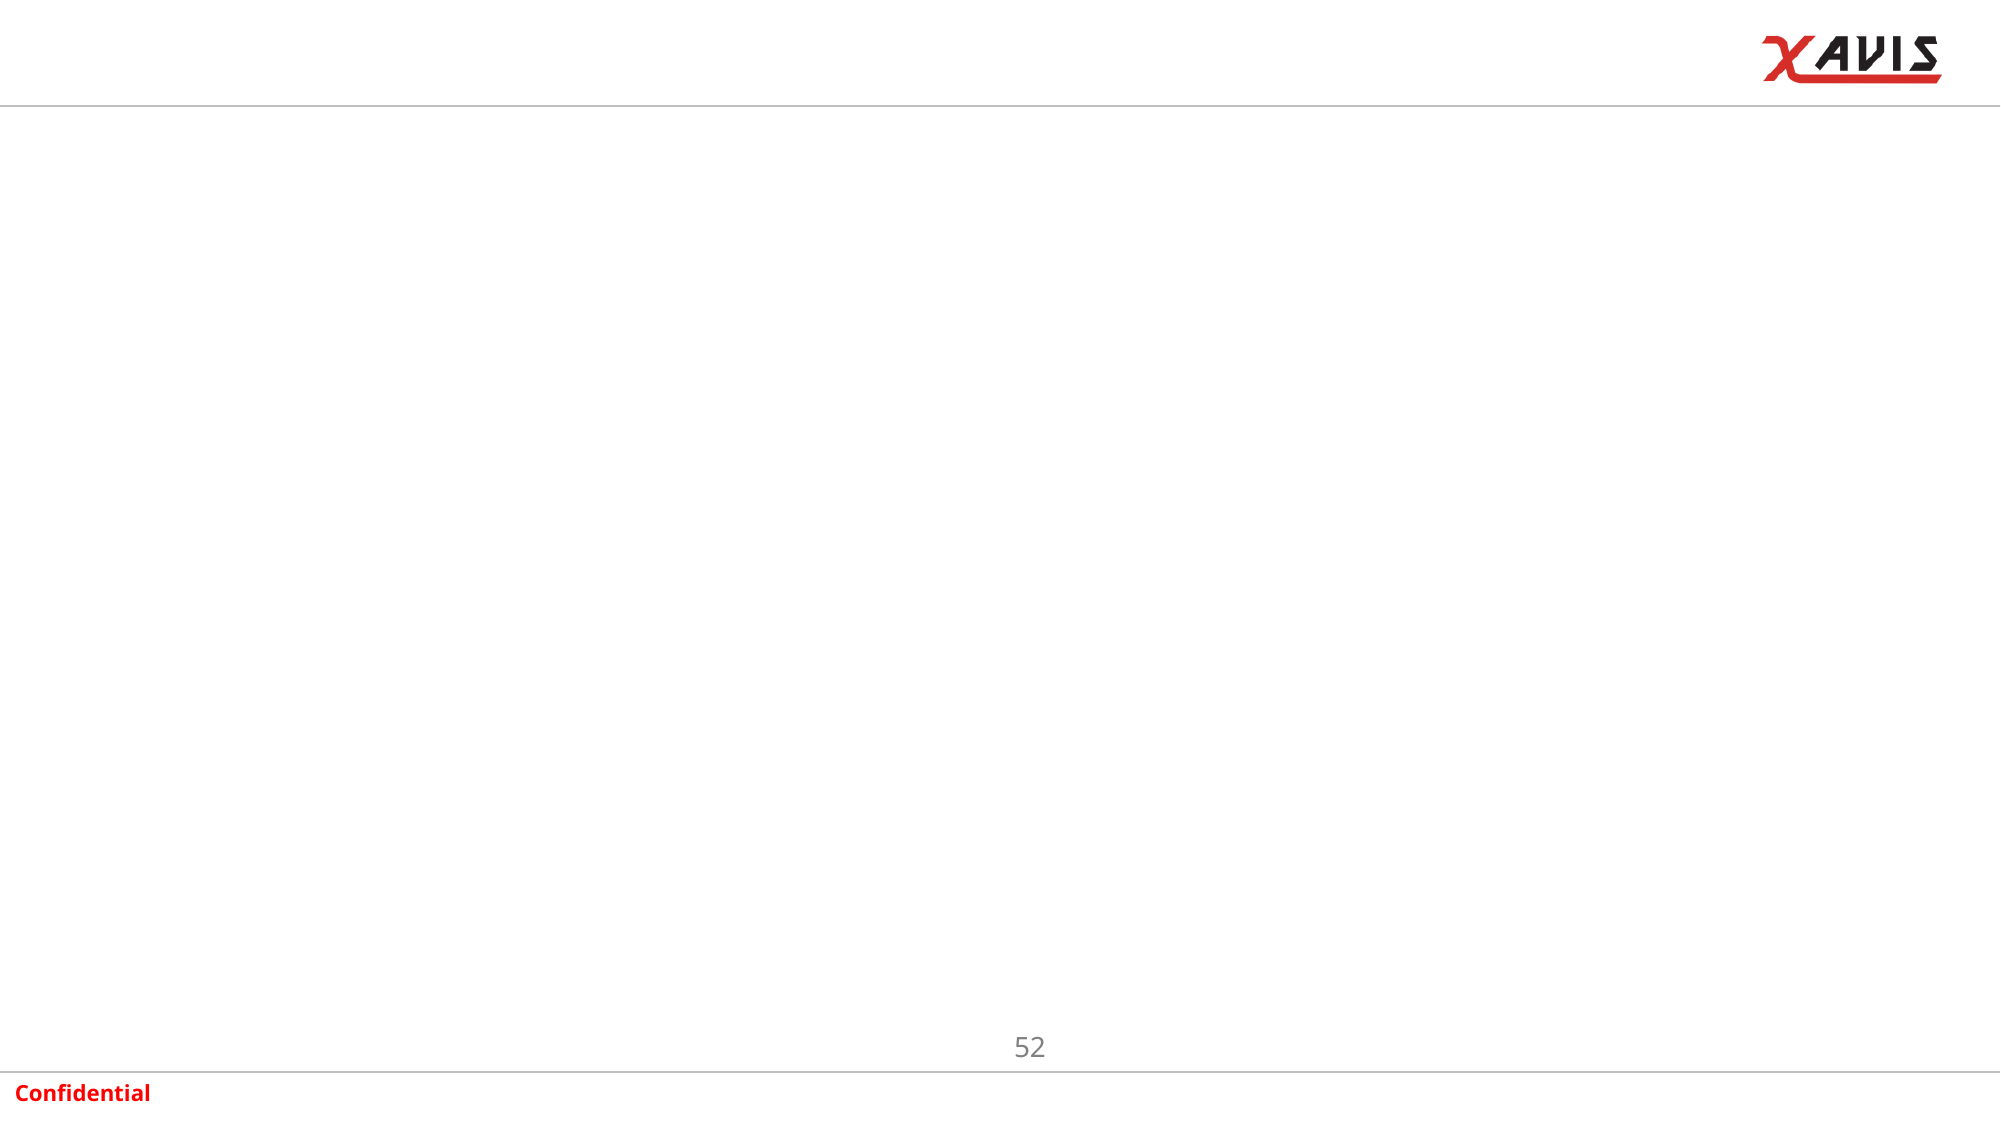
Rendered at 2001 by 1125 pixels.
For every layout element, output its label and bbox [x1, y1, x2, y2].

picture [1756, 26, 1946, 89]
